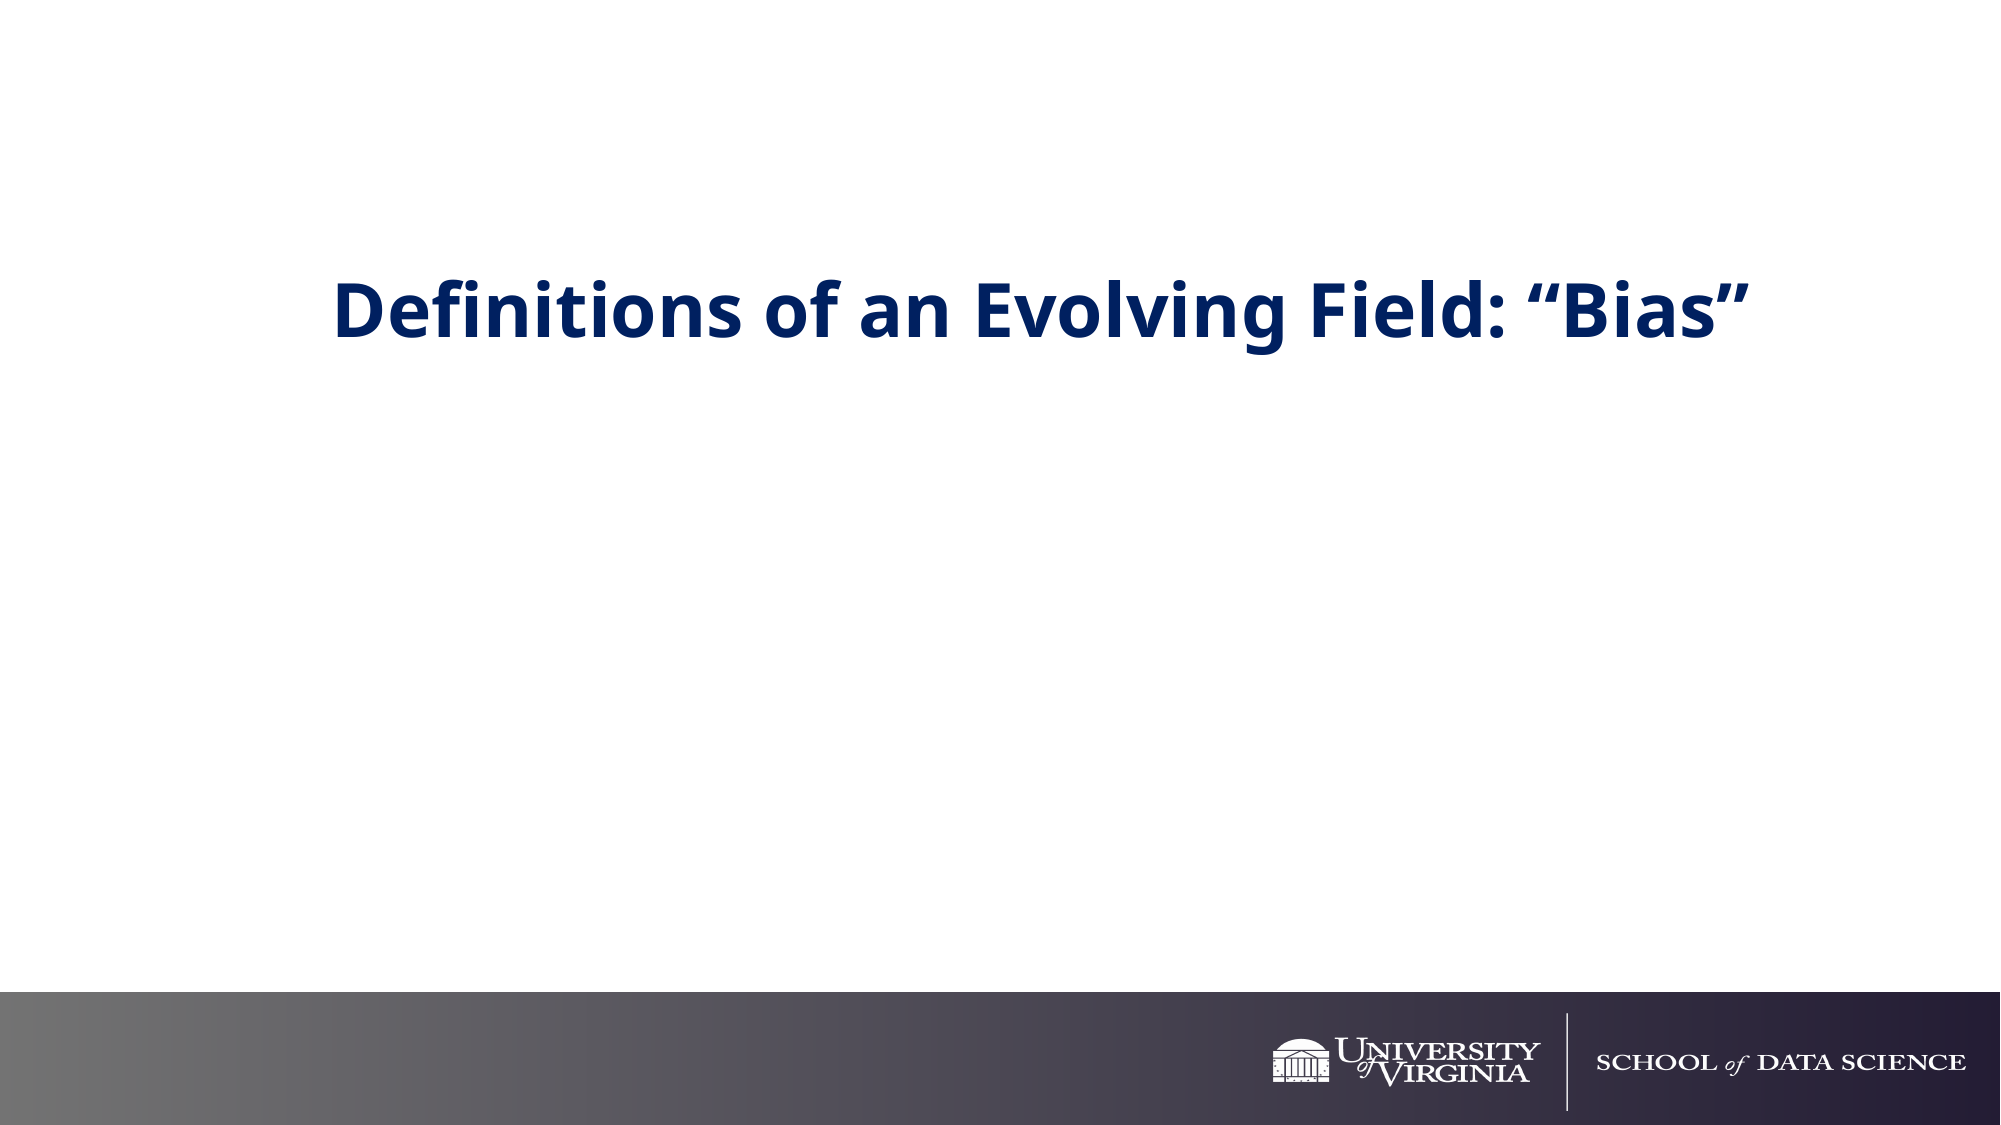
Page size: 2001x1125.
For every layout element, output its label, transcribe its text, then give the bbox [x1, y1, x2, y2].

list Definitions of an Evolving Field: “Bias” [99, 149, 1985, 481]
picture [1273, 1013, 1966, 1111]
